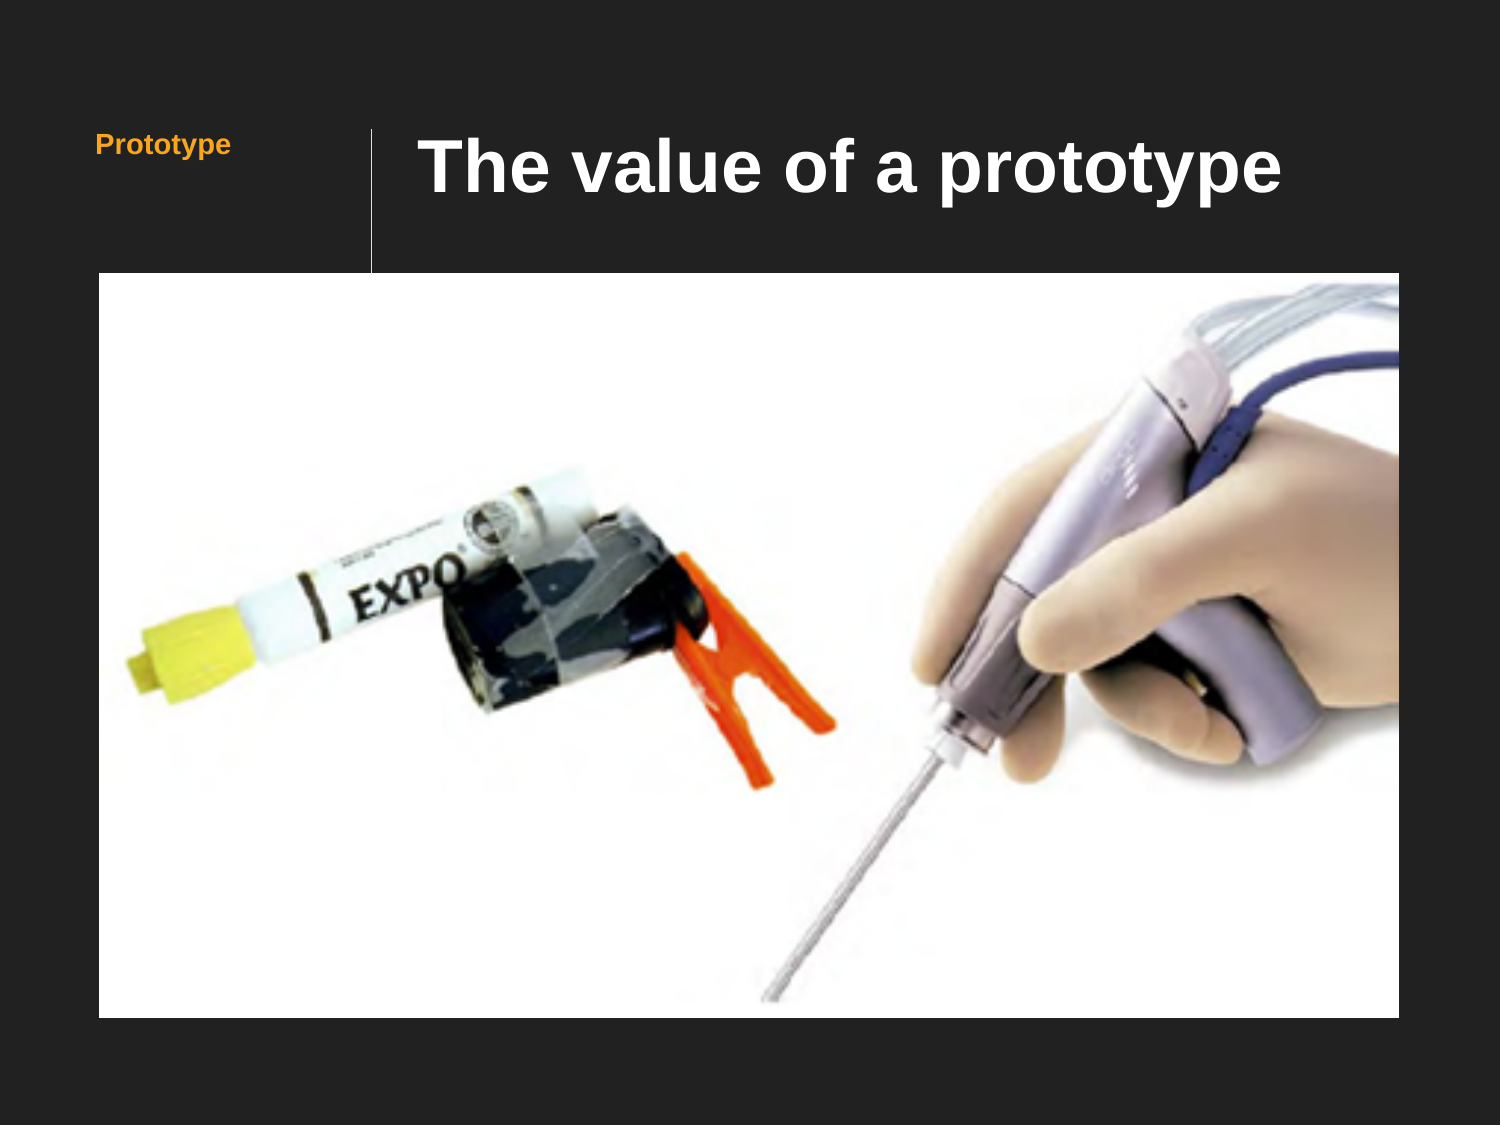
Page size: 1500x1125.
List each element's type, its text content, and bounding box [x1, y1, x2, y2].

text_box Prototype [80, 109, 350, 175]
title The value of a prototype [402, 101, 1330, 229]
picture [99, 272, 1399, 1019]
